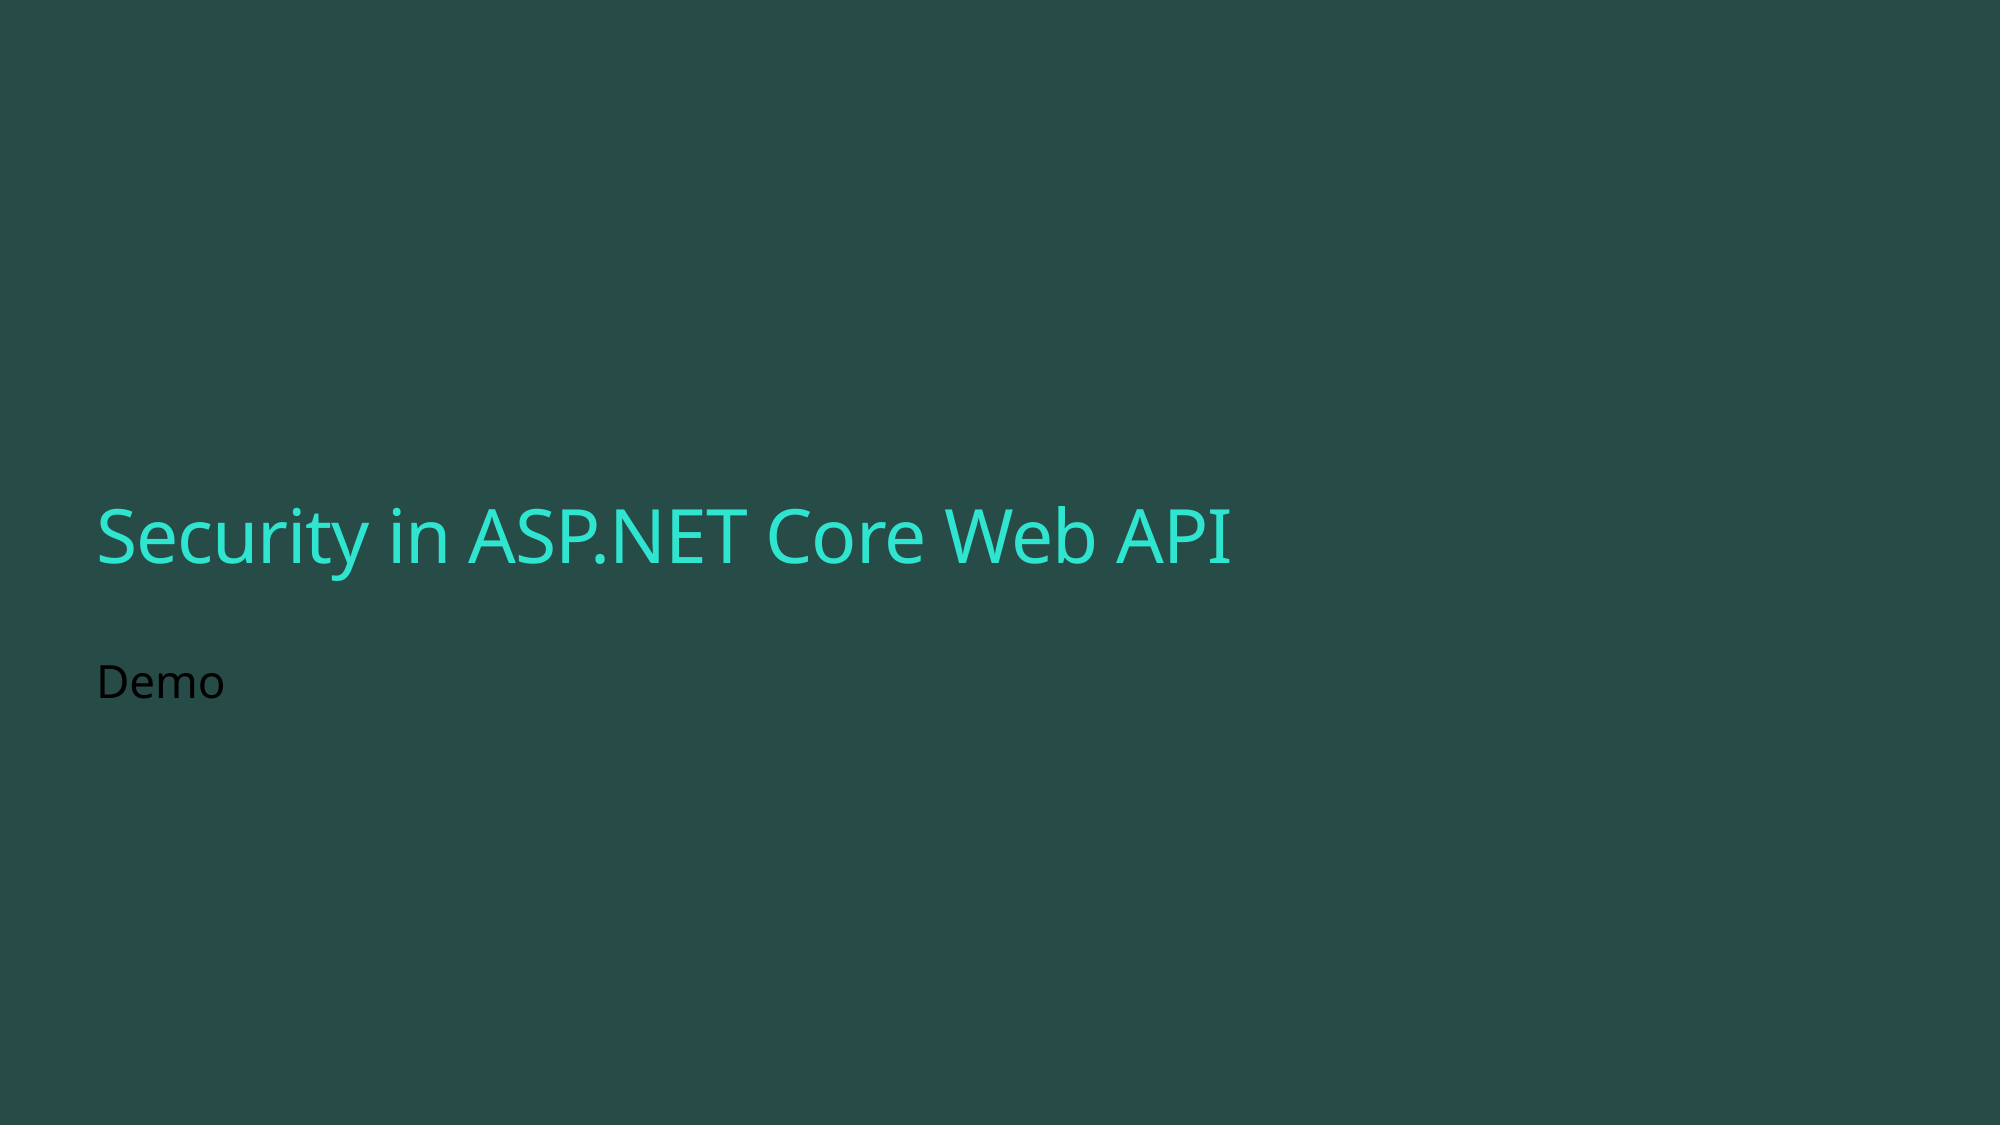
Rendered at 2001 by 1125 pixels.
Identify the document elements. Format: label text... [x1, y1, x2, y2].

title Security in ASP.NET Core Web API [96, 497, 1596, 580]
list Demo [96, 652, 1596, 708]
